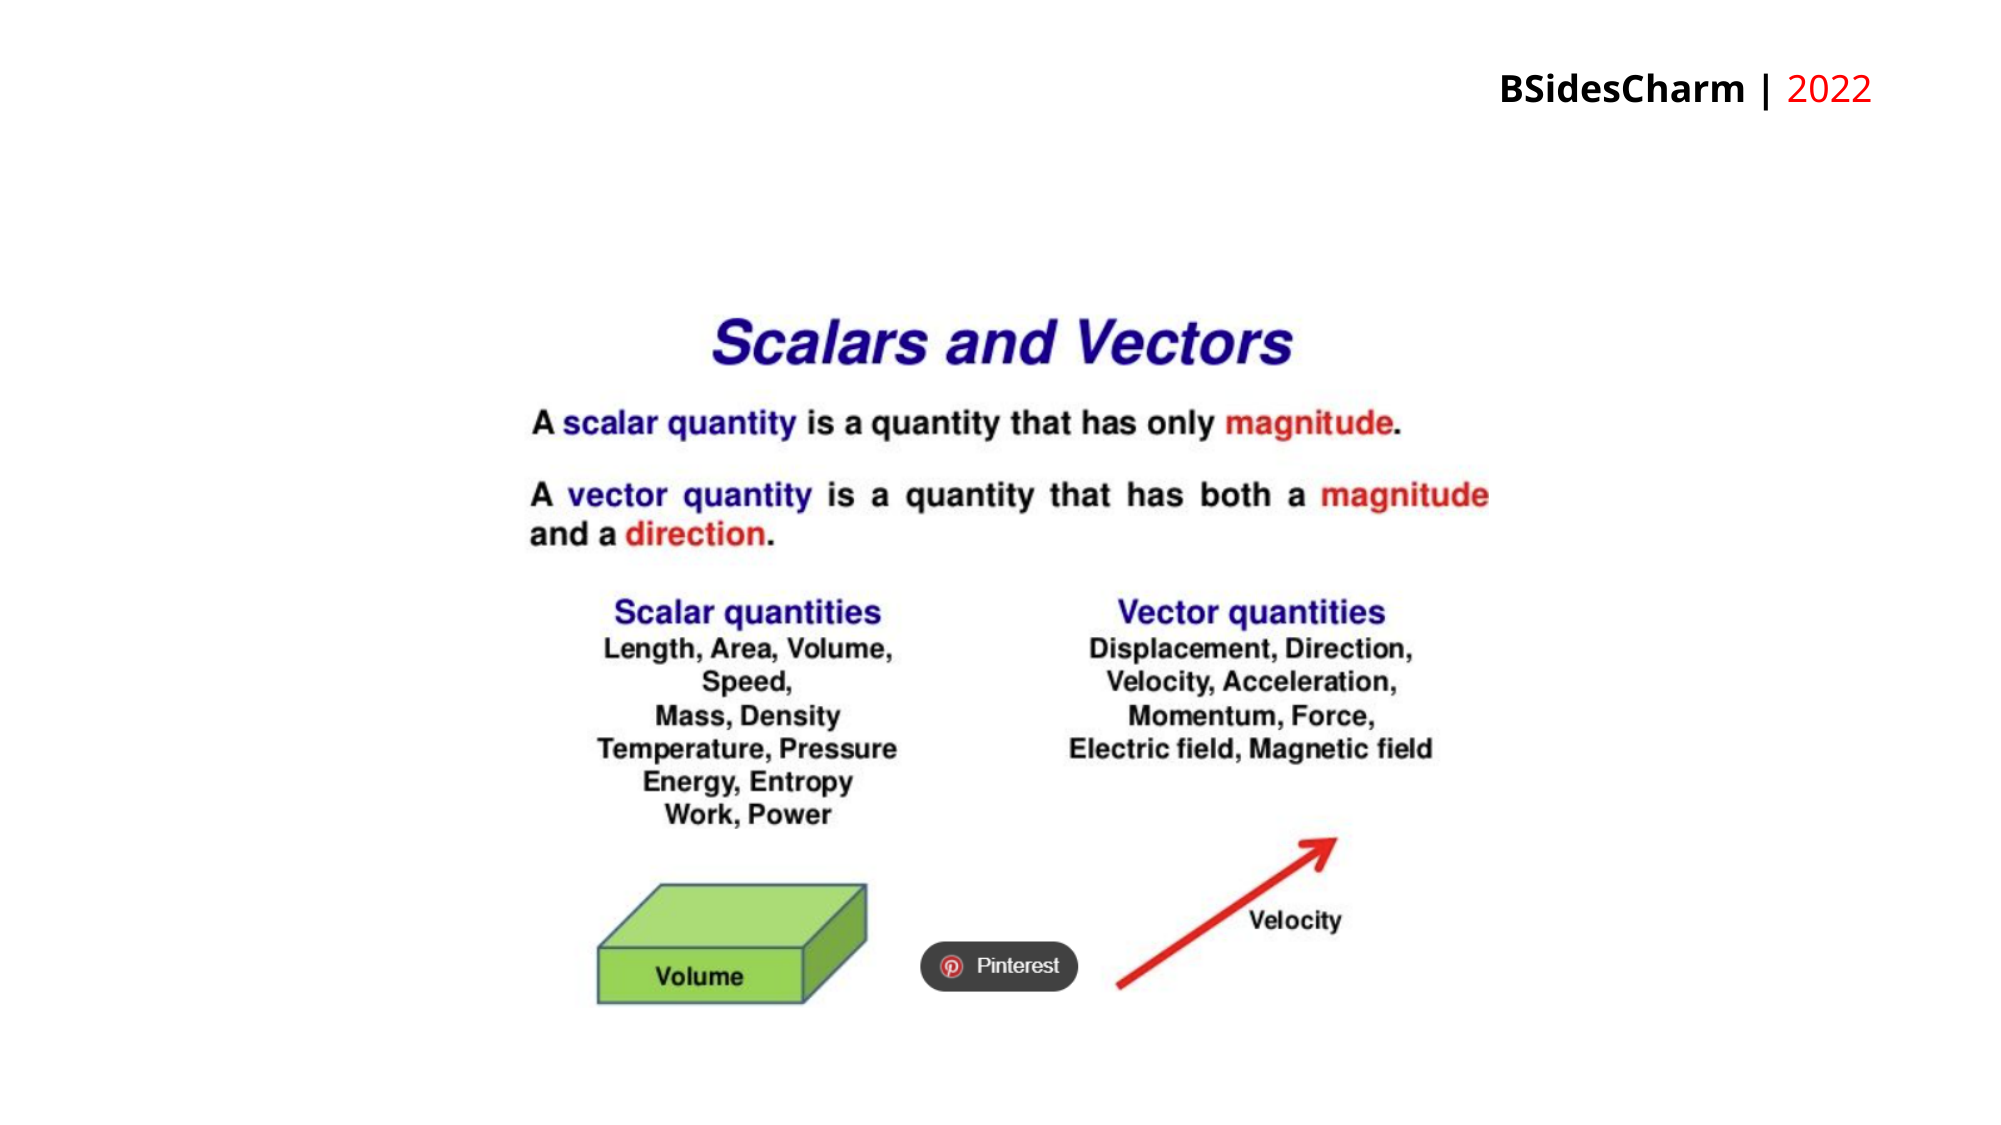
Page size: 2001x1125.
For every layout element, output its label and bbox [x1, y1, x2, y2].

list [511, 303, 1489, 1008]
